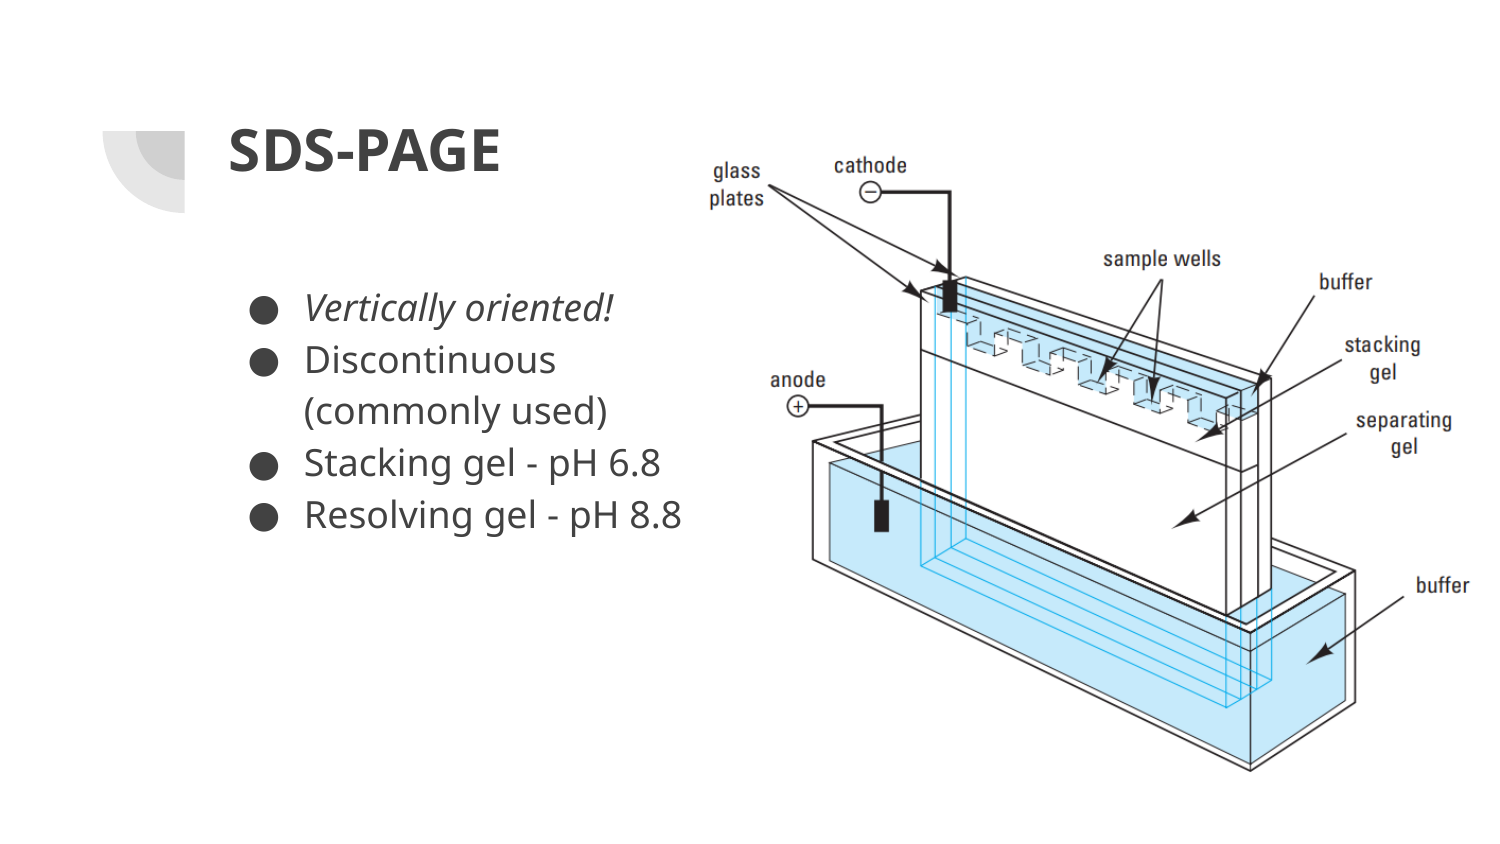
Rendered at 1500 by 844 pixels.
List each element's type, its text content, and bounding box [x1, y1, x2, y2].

list Vertically oriented! Discontinuous (commonly used) Stacking gel - pH 6.8 Resolving gel - pH 8.8 [213, 262, 689, 744]
picture [694, 143, 1500, 789]
title SDS-PAGE [213, 98, 1368, 262]
